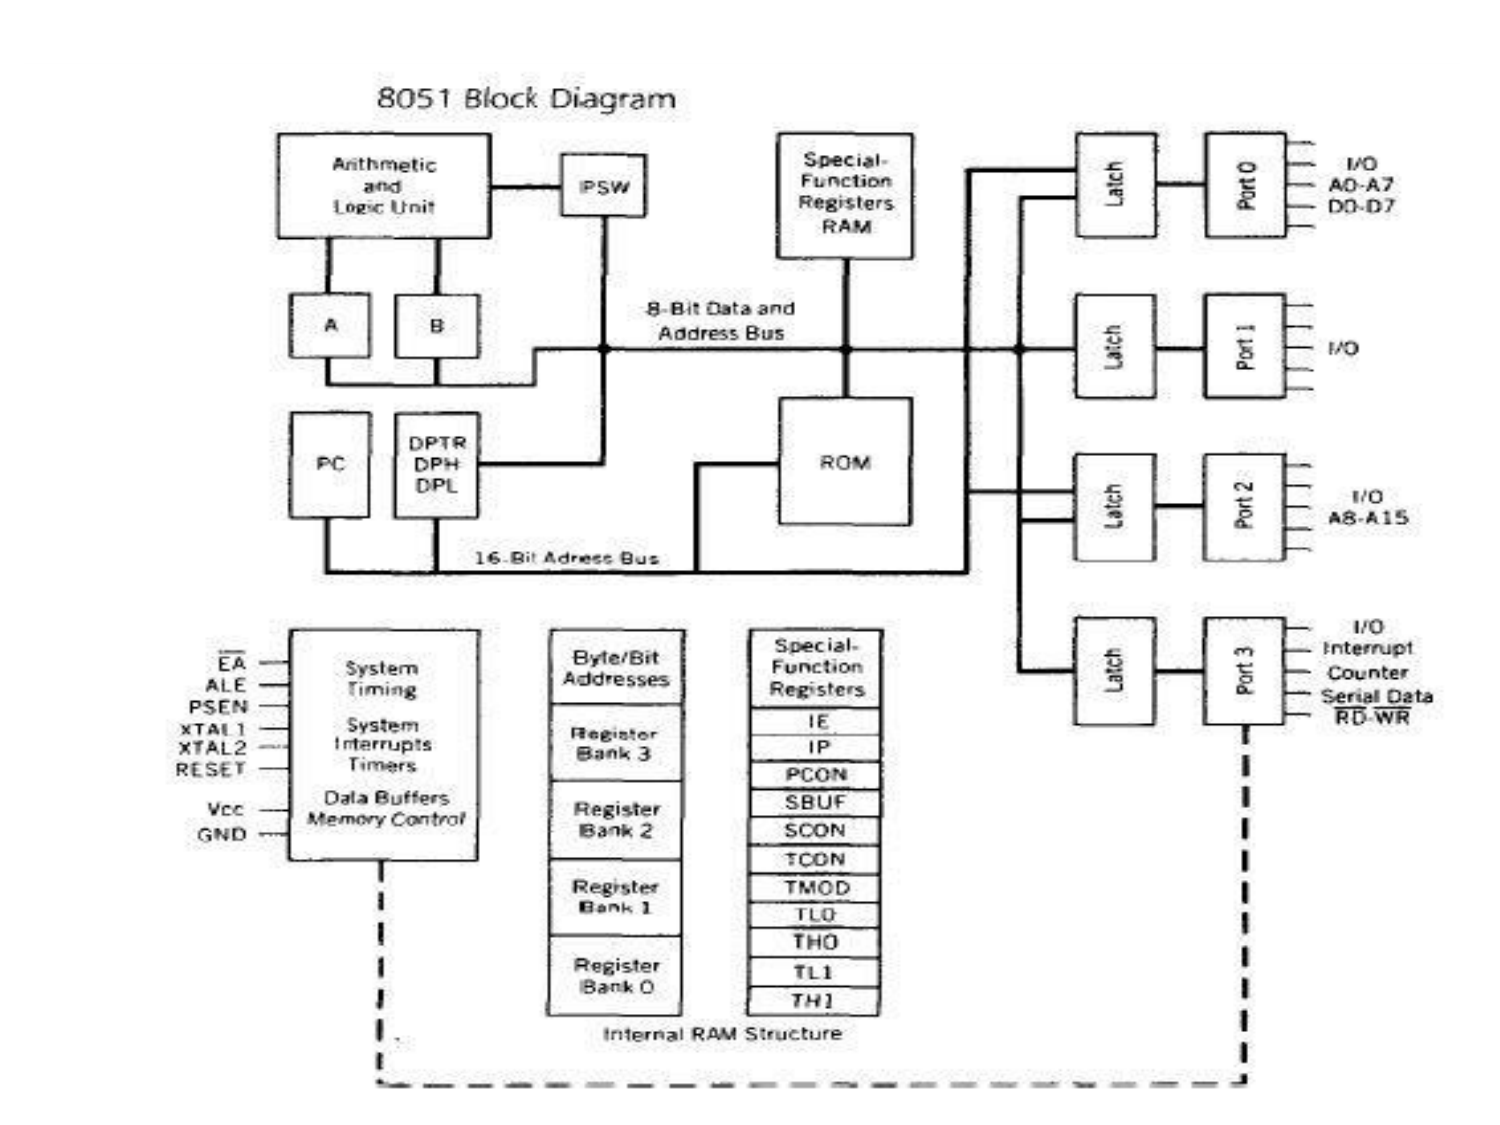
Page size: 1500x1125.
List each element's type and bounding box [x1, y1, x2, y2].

list [24, 62, 1460, 1097]
